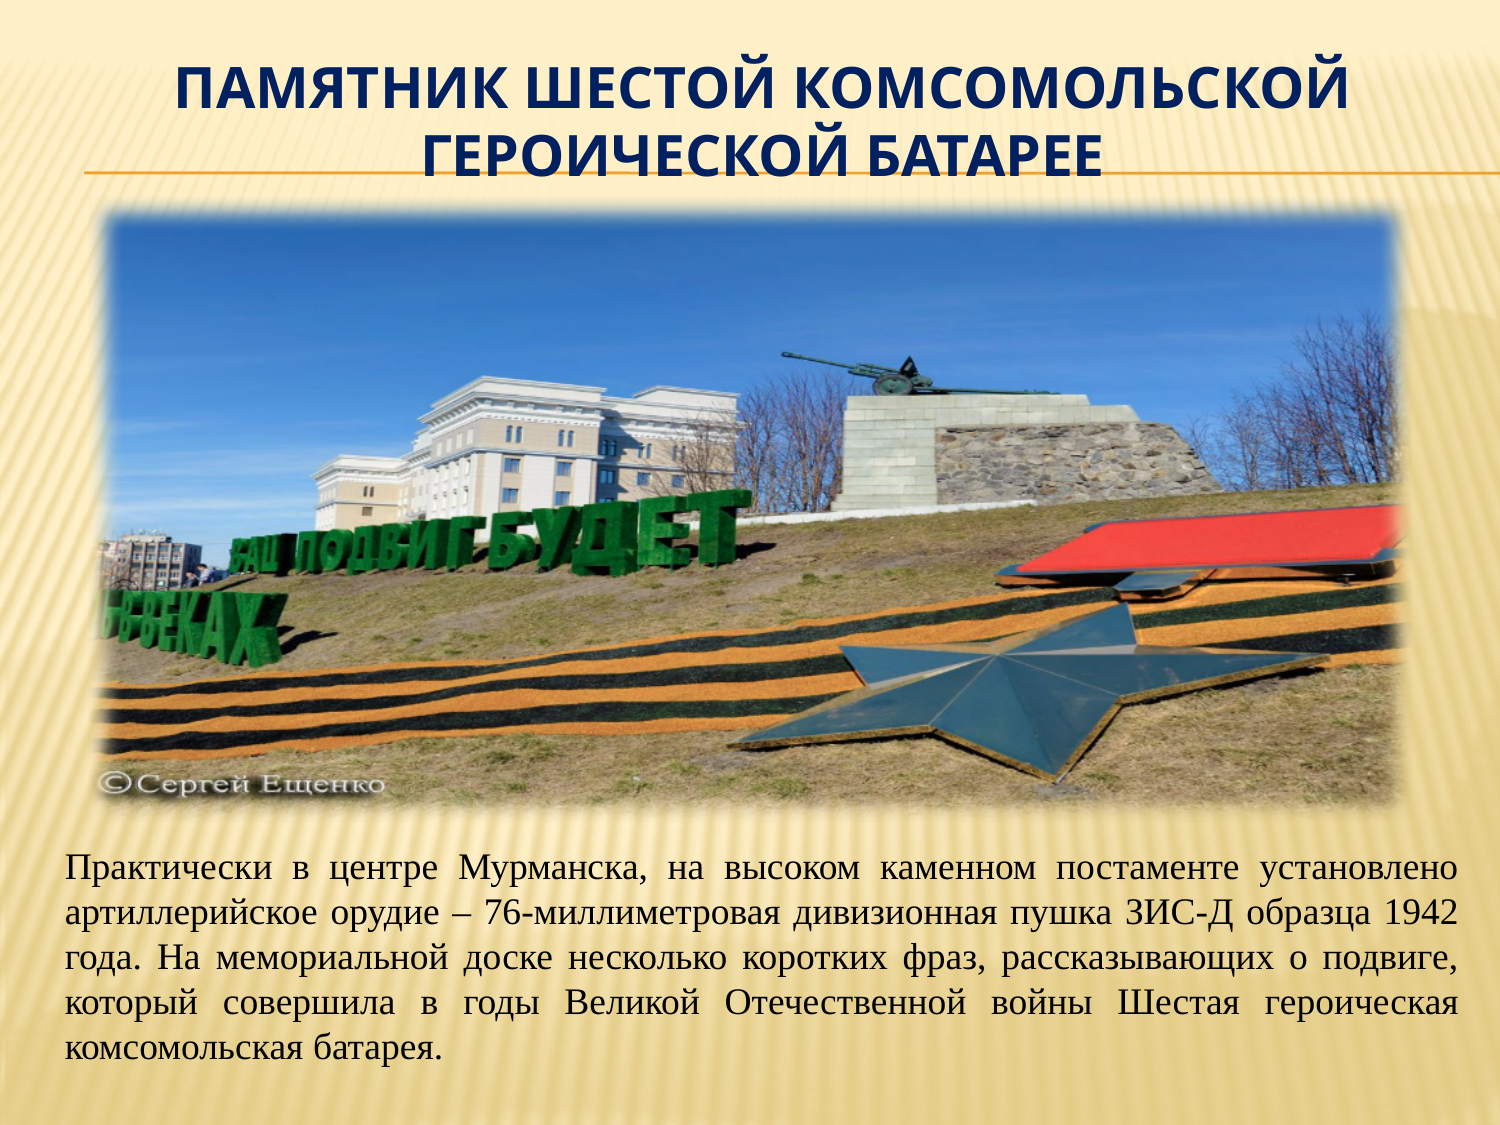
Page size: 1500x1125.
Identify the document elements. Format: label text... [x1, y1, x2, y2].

title Памятник Шестой комсомольской героической батарее [50, 42, 1475, 197]
list Практически в центре Мурманска, на высоком каменном постаменте установлено артиллерийское орудие – 76-миллиметровая дивизионная пушка ЗИС-Д образца 1942 года. На мемориальной доске несколько коротких фраз, рассказывающих о подвиге, который совершила в годы Великой Отечественной войны Шестая героическая комсомольская батарея. [50, 834, 1475, 1083]
picture [88, 195, 1412, 823]
